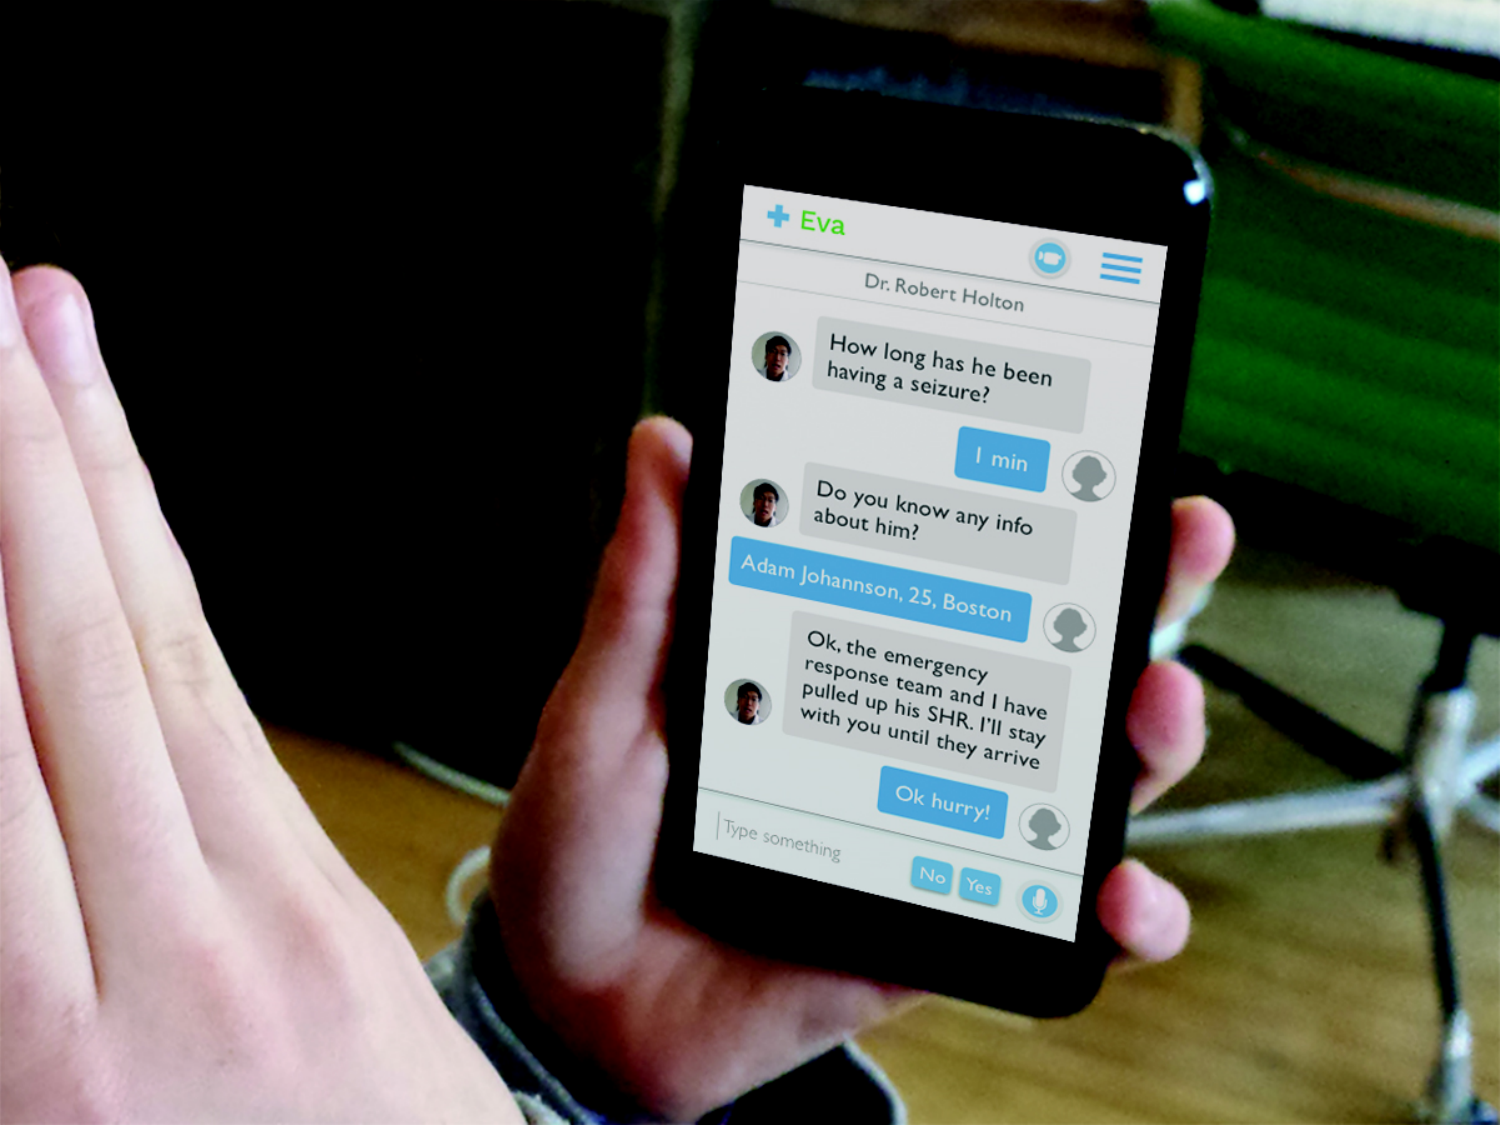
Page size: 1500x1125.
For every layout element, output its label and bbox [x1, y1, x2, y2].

list [0, 0, 1500, 1125]
